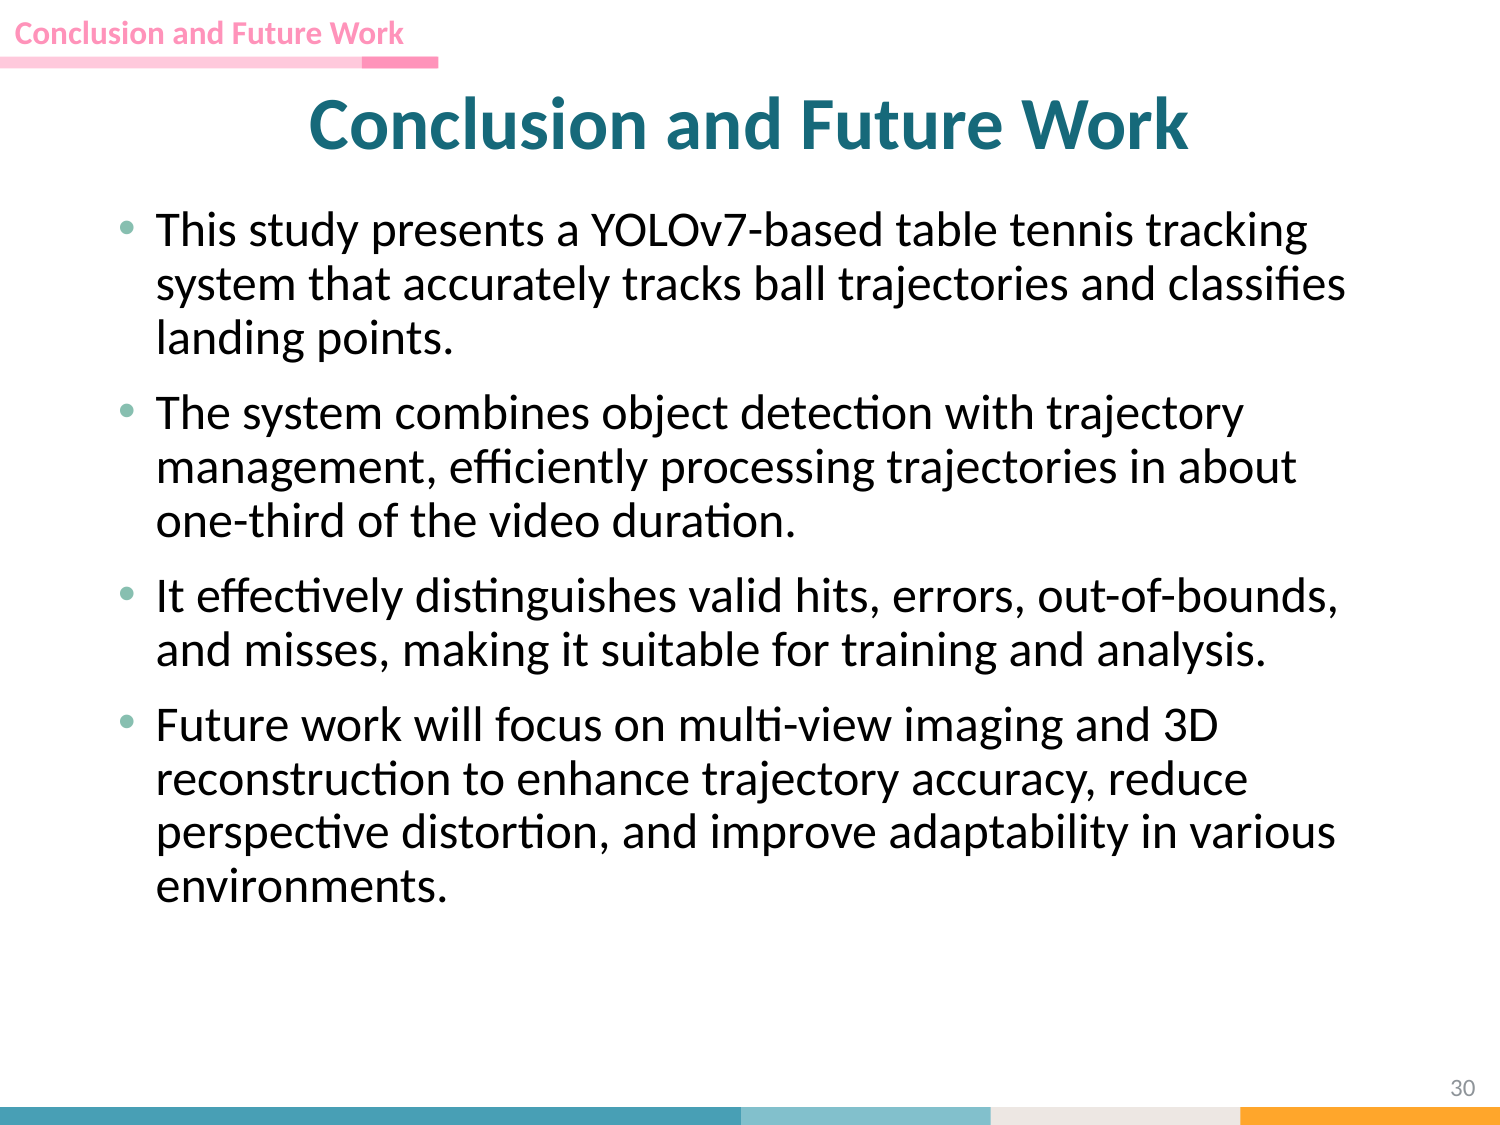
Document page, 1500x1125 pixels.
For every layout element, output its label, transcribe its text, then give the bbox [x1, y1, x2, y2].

list This study presents a YOLOv7-based table tennis tracking system that accurately tracks ball trajectories and classifies landing points. The system combines object detection with trajectory management, efficiently processing trajectories in about one-third of the video duration. It effectively distinguishes valid hits, errors, out-of-bounds, and misses, making it suitable for training and analysis. Future work will focus on multi-view imaging and 3D reconstruction to enhance trajectory accuracy, reduce perspective distortion, and improve adaptability in various environments. [103, 195, 1397, 1014]
slide_number 30 [1396, 1056, 1491, 1117]
title Conclusion and Future Work [103, 59, 1397, 192]
